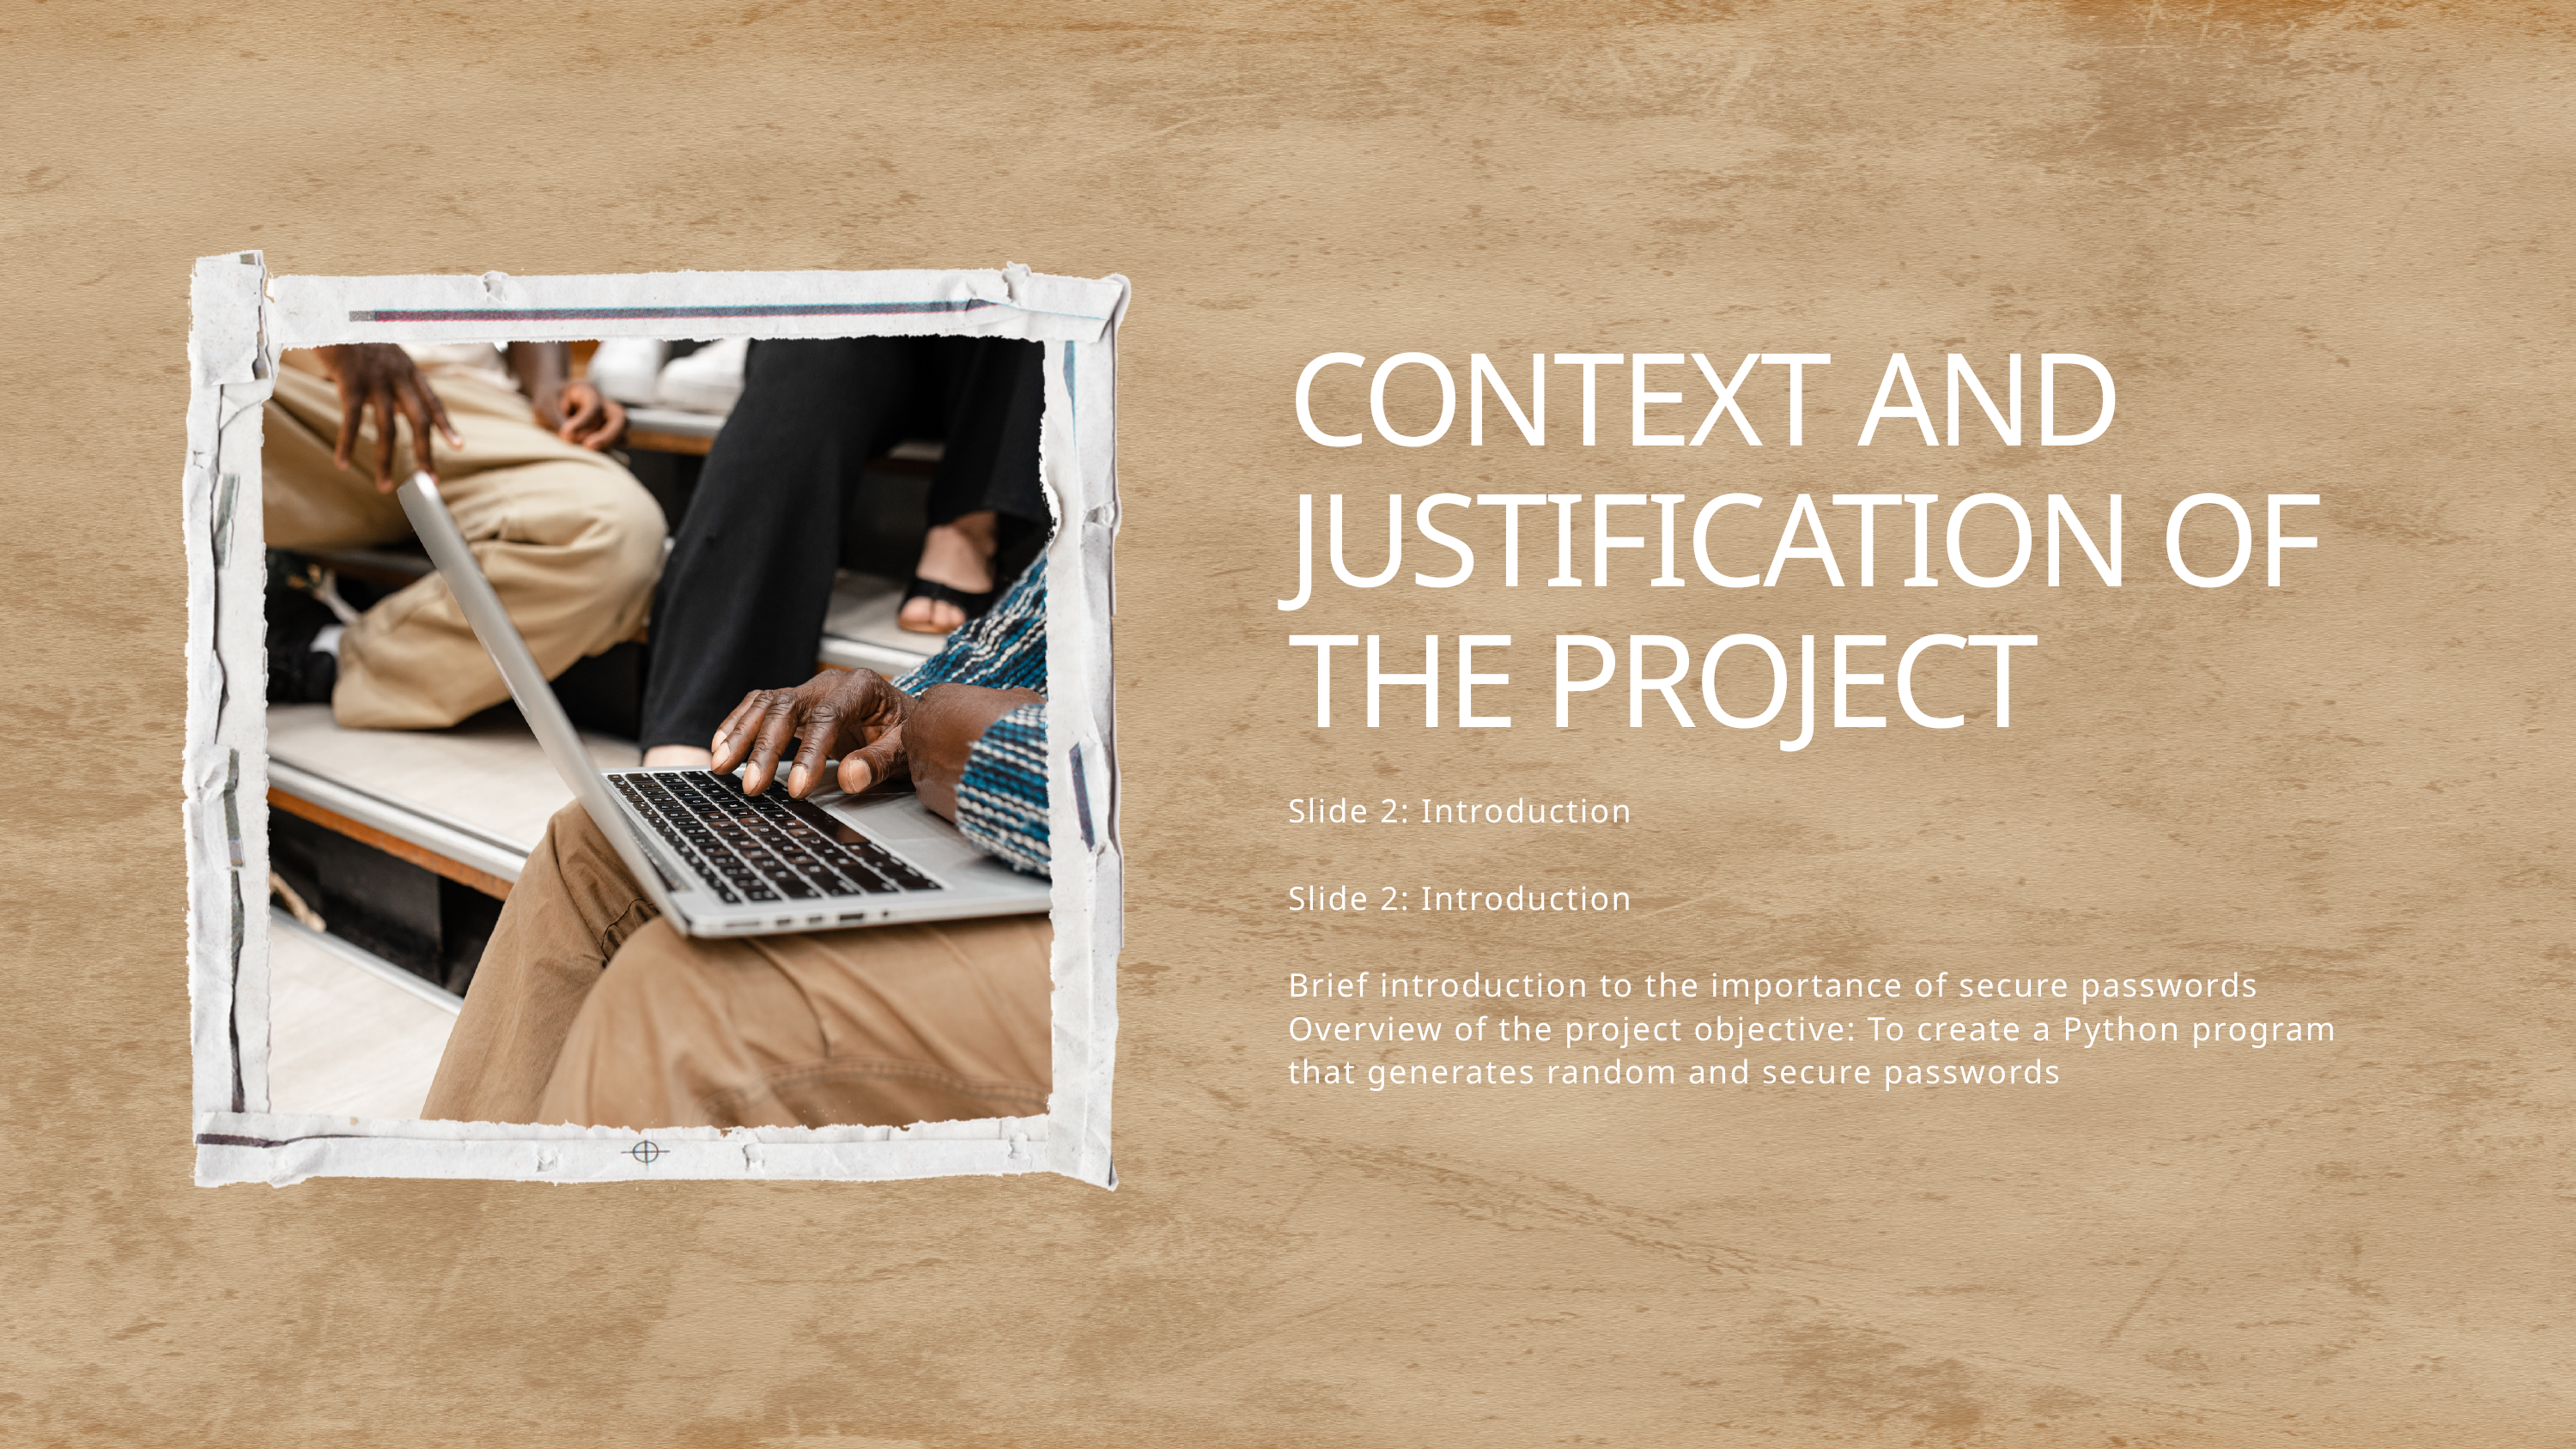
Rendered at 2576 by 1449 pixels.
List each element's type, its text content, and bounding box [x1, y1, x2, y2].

text_box Slide 2: Introduction Slide 2: Introduction Brief introduction to the importance of secure passwords Overview of the project objective: To create a Python program that generates random and secure passwords [1287, 785, 2351, 1134]
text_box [181, 249, 1132, 1199]
text_box CONTEXT AND JUSTIFICATION OF THE PROJECT [1287, 331, 2390, 754]
text_box [0, 0, 2576, 1449]
